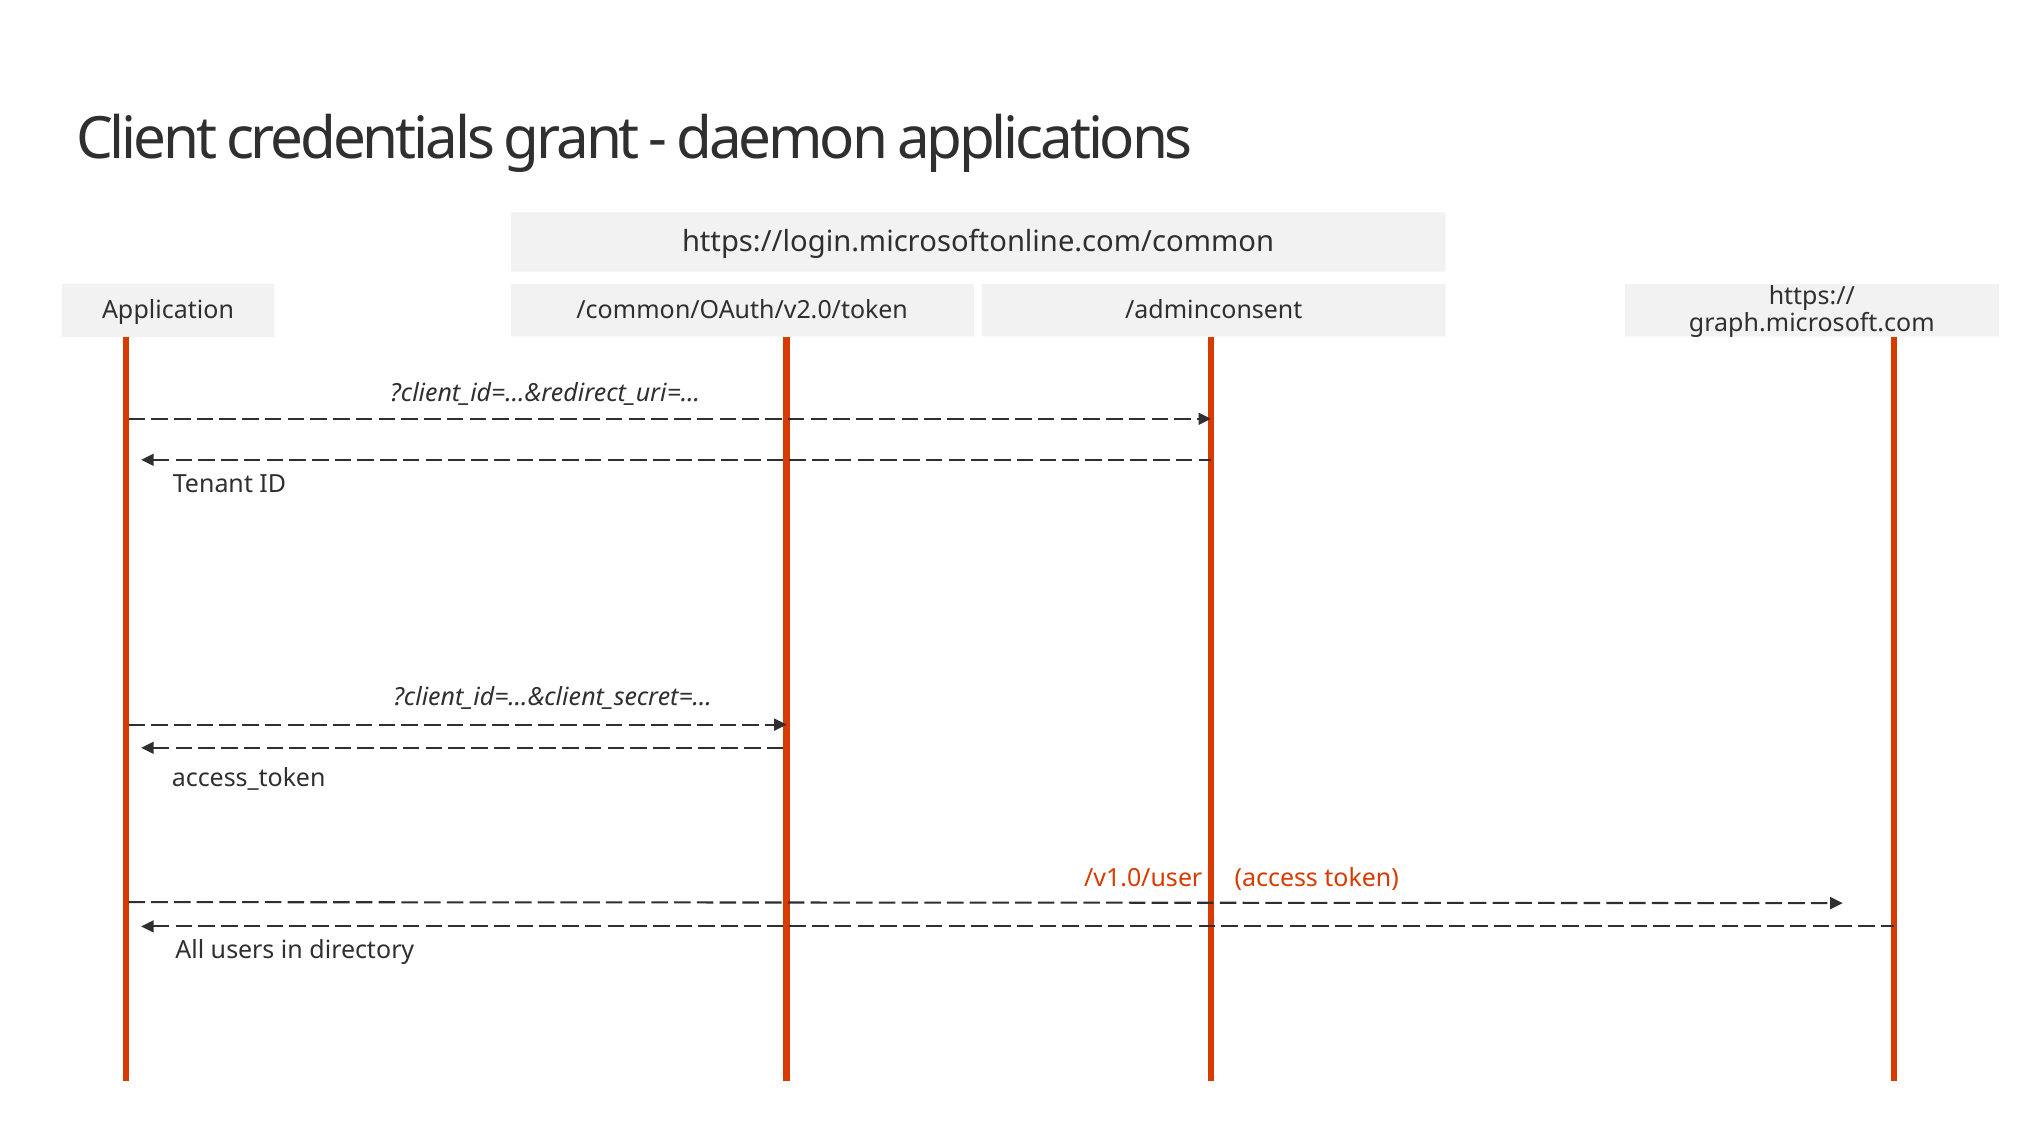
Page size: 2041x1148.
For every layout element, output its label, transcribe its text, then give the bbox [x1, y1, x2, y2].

title Client credentials grant - daemon applications [76, 103, 1969, 172]
text_box Application [61, 283, 275, 338]
text_box access_token [156, 750, 341, 805]
text_box /v1.0/user (access token) [1069, 851, 1210, 901]
text_box /common/OAuth/v2.0/token [510, 283, 975, 337]
text_box /adminconsent [981, 283, 1446, 337]
text_box /v1.0/user (access token) [1212, 851, 1415, 901]
text_box All users in directory [160, 927, 430, 978]
text_box Tenant ID [157, 461, 302, 512]
text_box ?client_id=…&redirect_uri=… [375, 365, 716, 418]
text_box ?client_id=…&client_secret=… [378, 670, 728, 724]
text_box https://login.microsoftonline.com/common [510, 212, 1446, 272]
text_box https://graph.microsoft.com [1624, 283, 2000, 337]
